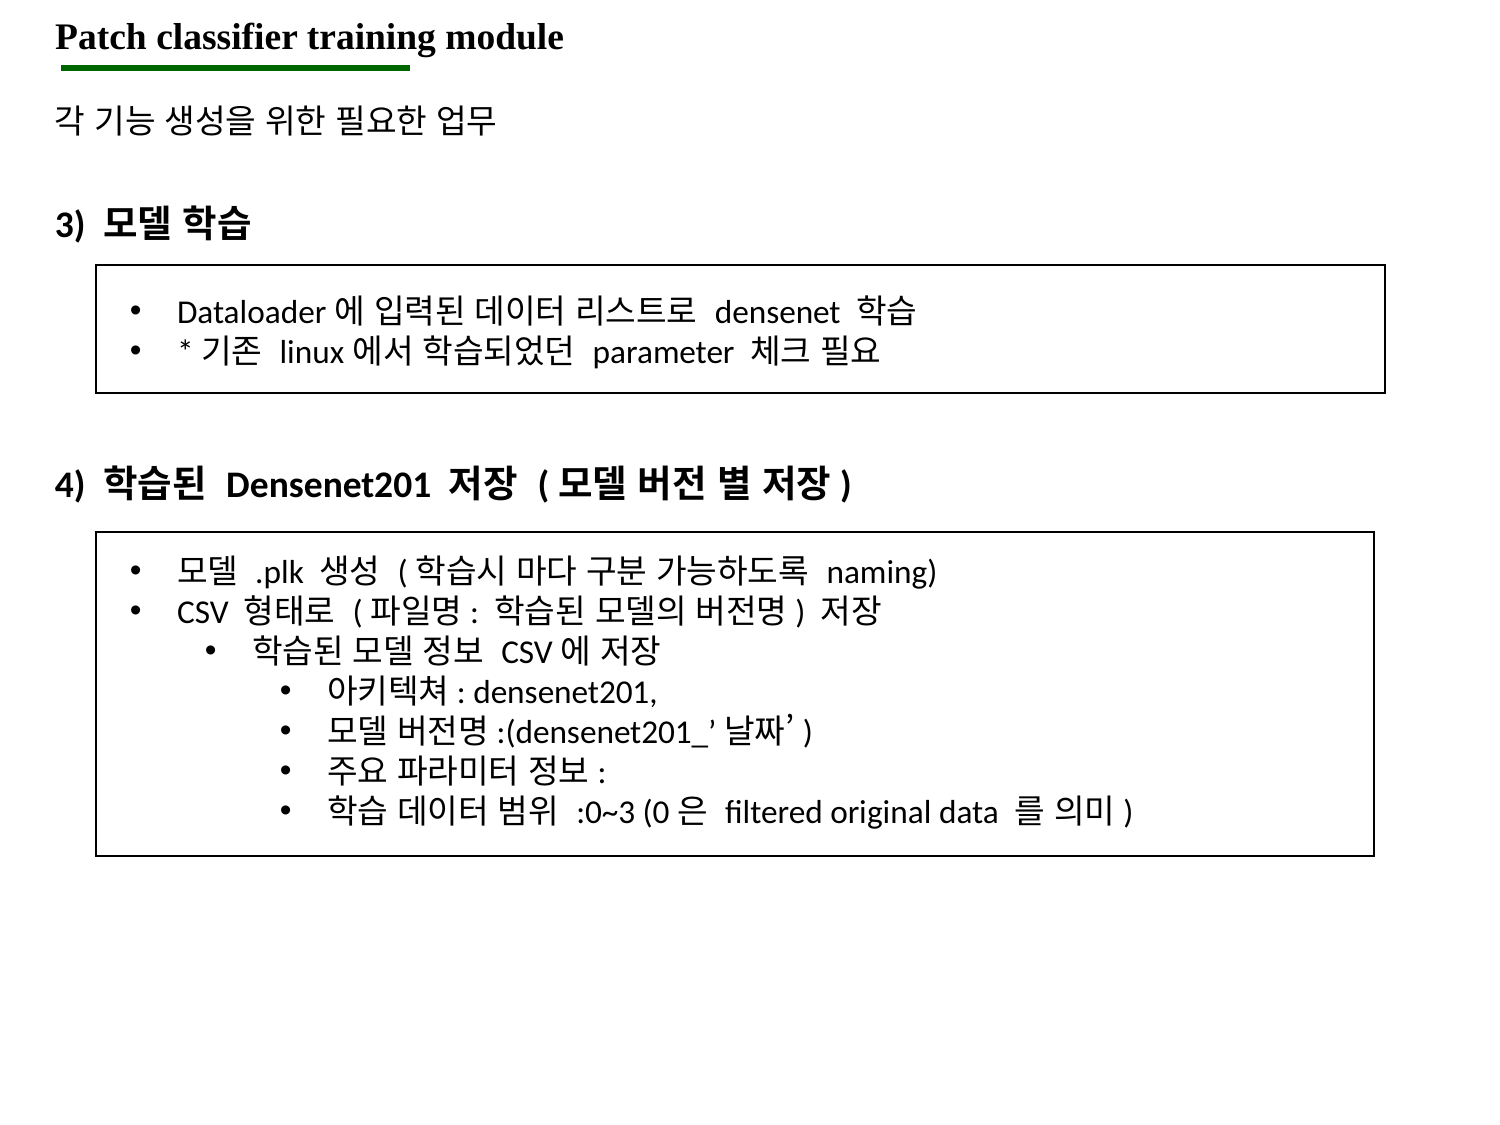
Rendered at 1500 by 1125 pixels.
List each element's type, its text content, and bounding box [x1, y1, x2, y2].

text_box [95, 264, 1386, 394]
text_box Patch classifier training module [40, 4, 818, 65]
text_box [95, 531, 1375, 857]
text_box 각 기능 생성을 위한 필요한 업무 3) 모델 학습 Dataloader에 입력된 데이터 리스트로 densenet 학습 *기존 linux에서 학습되었던 parameter 체크 필요 4) 학습된 Densenet201 저장 (모델 버전 별 저장) 모델 .plk 생성 (학습시 마다 구분 가능하도록 naming) CSV 형태로 (파일명: 학습된 모델의 버전명) 저장 학습된 모델 정보 CSV에 저장 아키텍쳐: densenet201, 모델 버전명:(densenet201_’날짜’) 주요 파라미터 정보: 학습 데이터 범위 :0~3 (0은 filtered original data 를 의미) [40, 93, 1427, 838]
